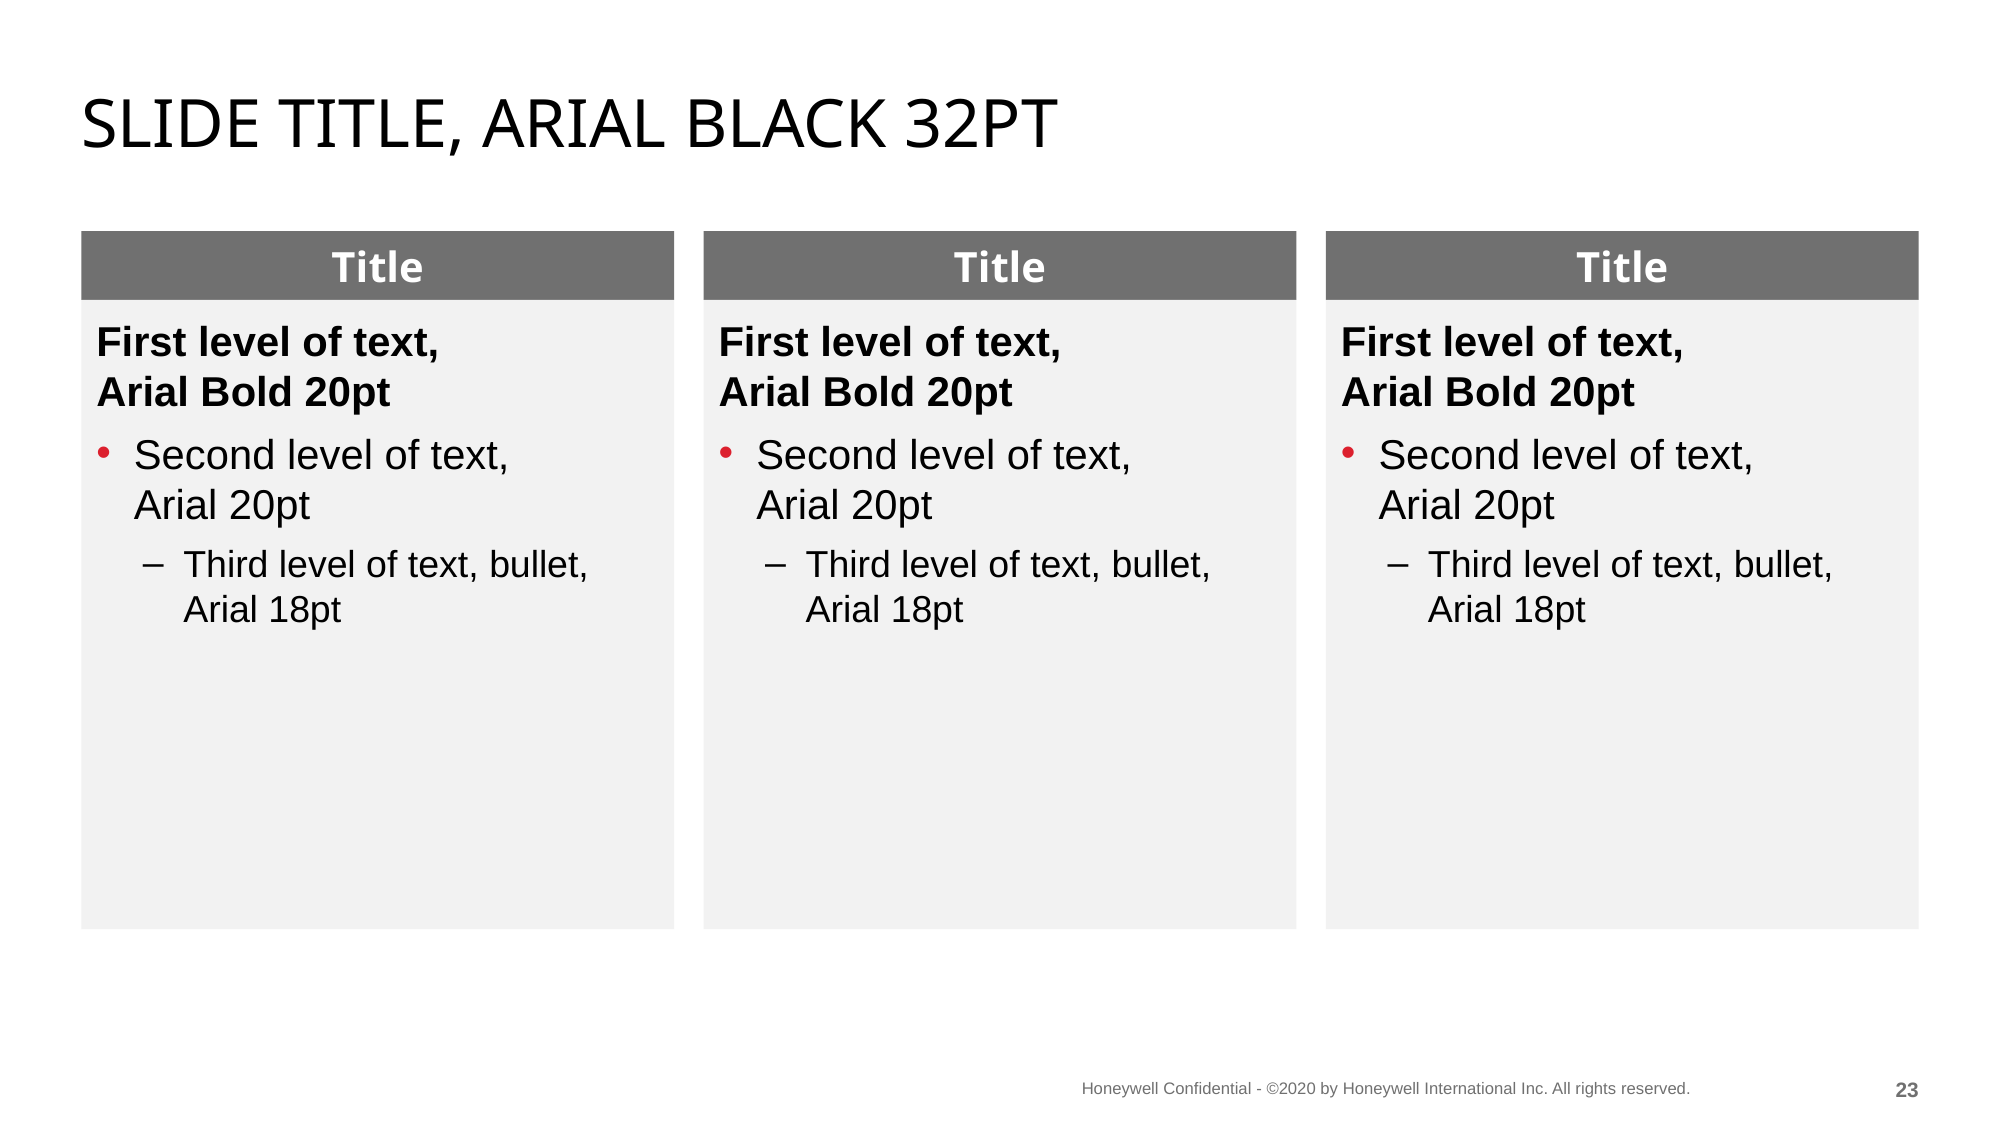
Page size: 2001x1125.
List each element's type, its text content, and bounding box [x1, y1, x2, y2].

text_box First level of text, Arial Bold 20pt Second level of text, Arial 20pt Third level of text, bullet, Arial 18pt [1325, 299, 1920, 930]
text_box Title [80, 230, 675, 299]
title Slide Title, Arial Black 32pt [81, 81, 1919, 150]
text_box First level of text, Arial Bold 20pt Second level of text, Arial 20pt Third level of text, bullet, Arial 18pt [80, 299, 675, 930]
text_box Title [703, 230, 1297, 299]
slide_number 22 [1837, 1062, 1919, 1102]
text_box Title [1325, 230, 1920, 299]
text_box First level of text, Arial Bold 20pt Second level of text, Arial 20pt Third level of text, bullet, Arial 18pt [703, 299, 1297, 930]
